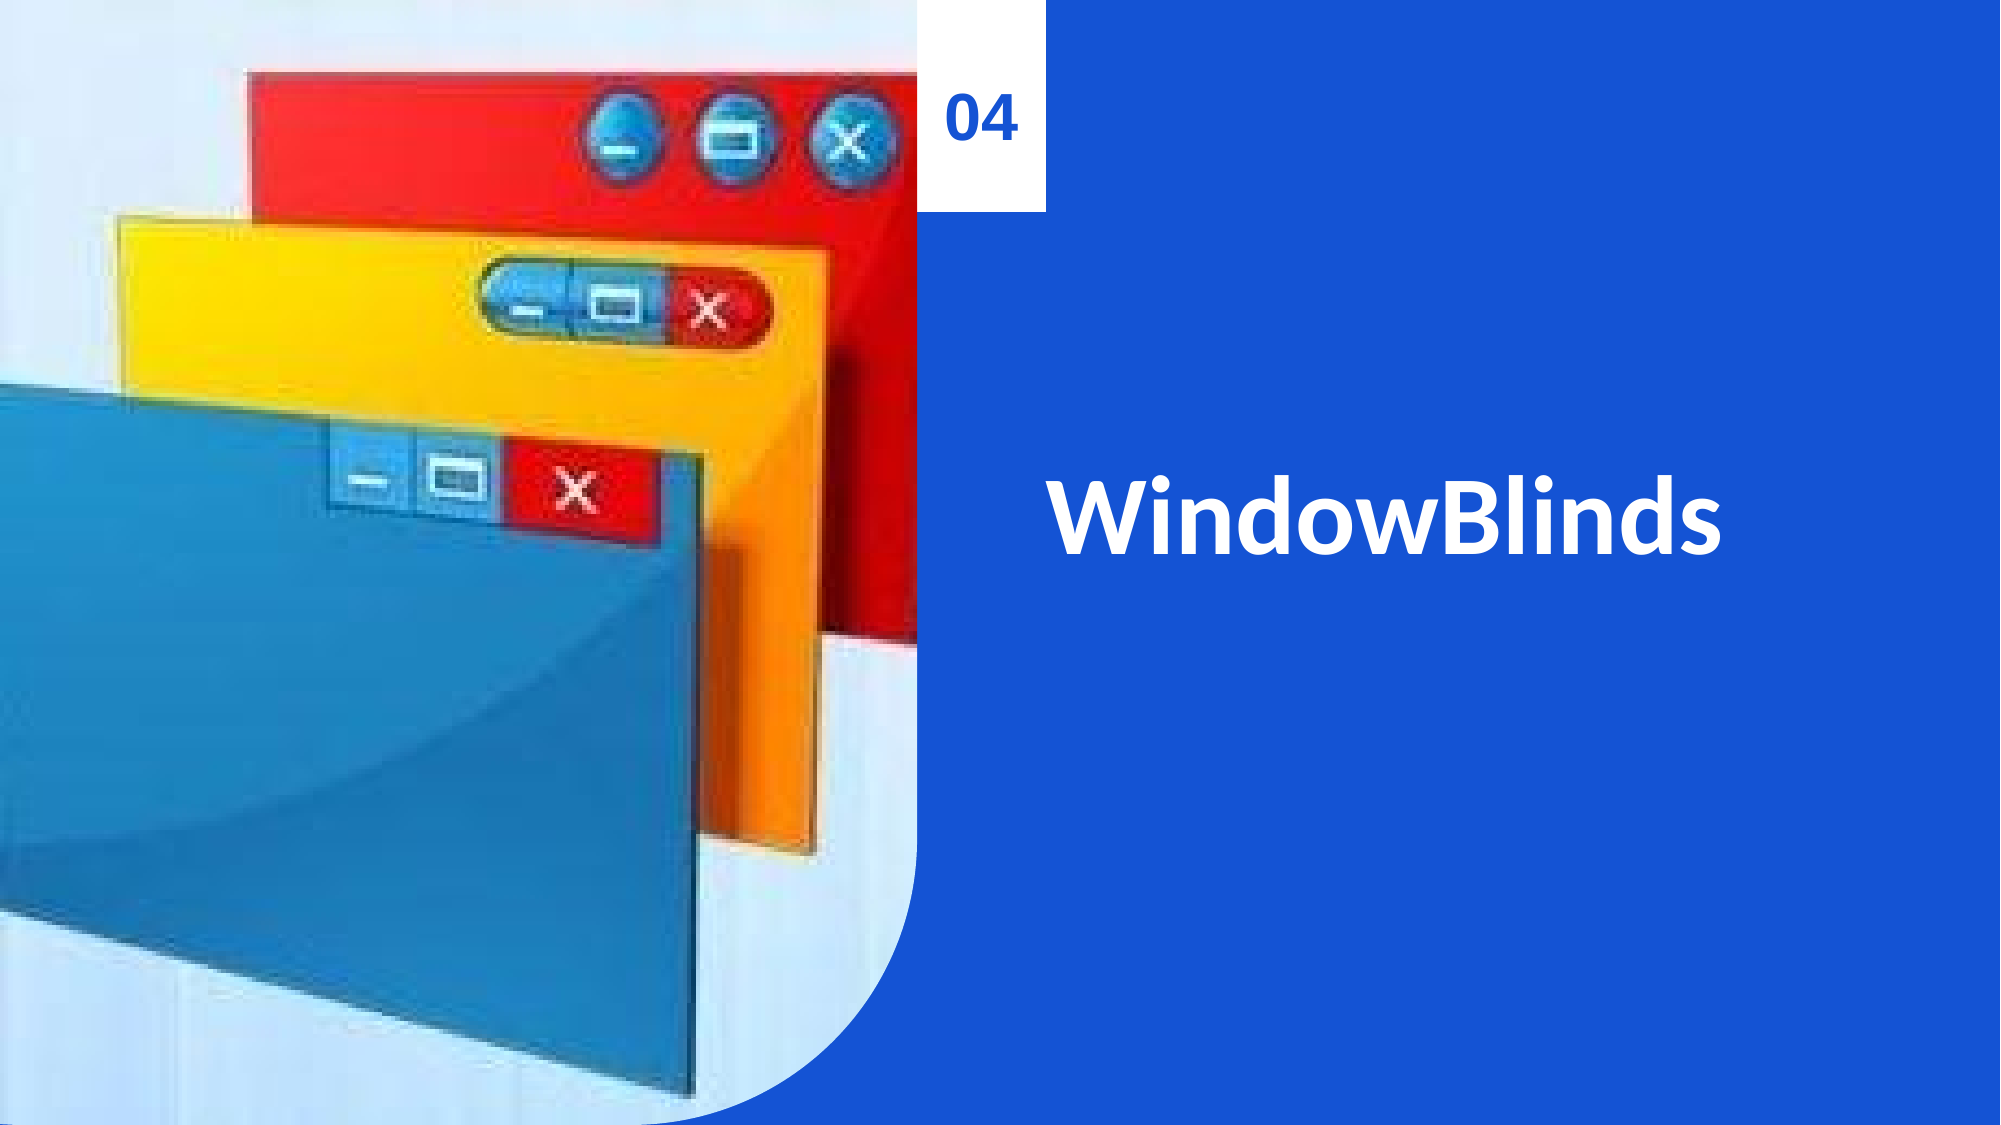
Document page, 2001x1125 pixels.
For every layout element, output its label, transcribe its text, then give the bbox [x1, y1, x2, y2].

picture [0, 0, 918, 1125]
title WindowBlinds [1045, 74, 1935, 578]
list 04 [918, 58, 1046, 169]
